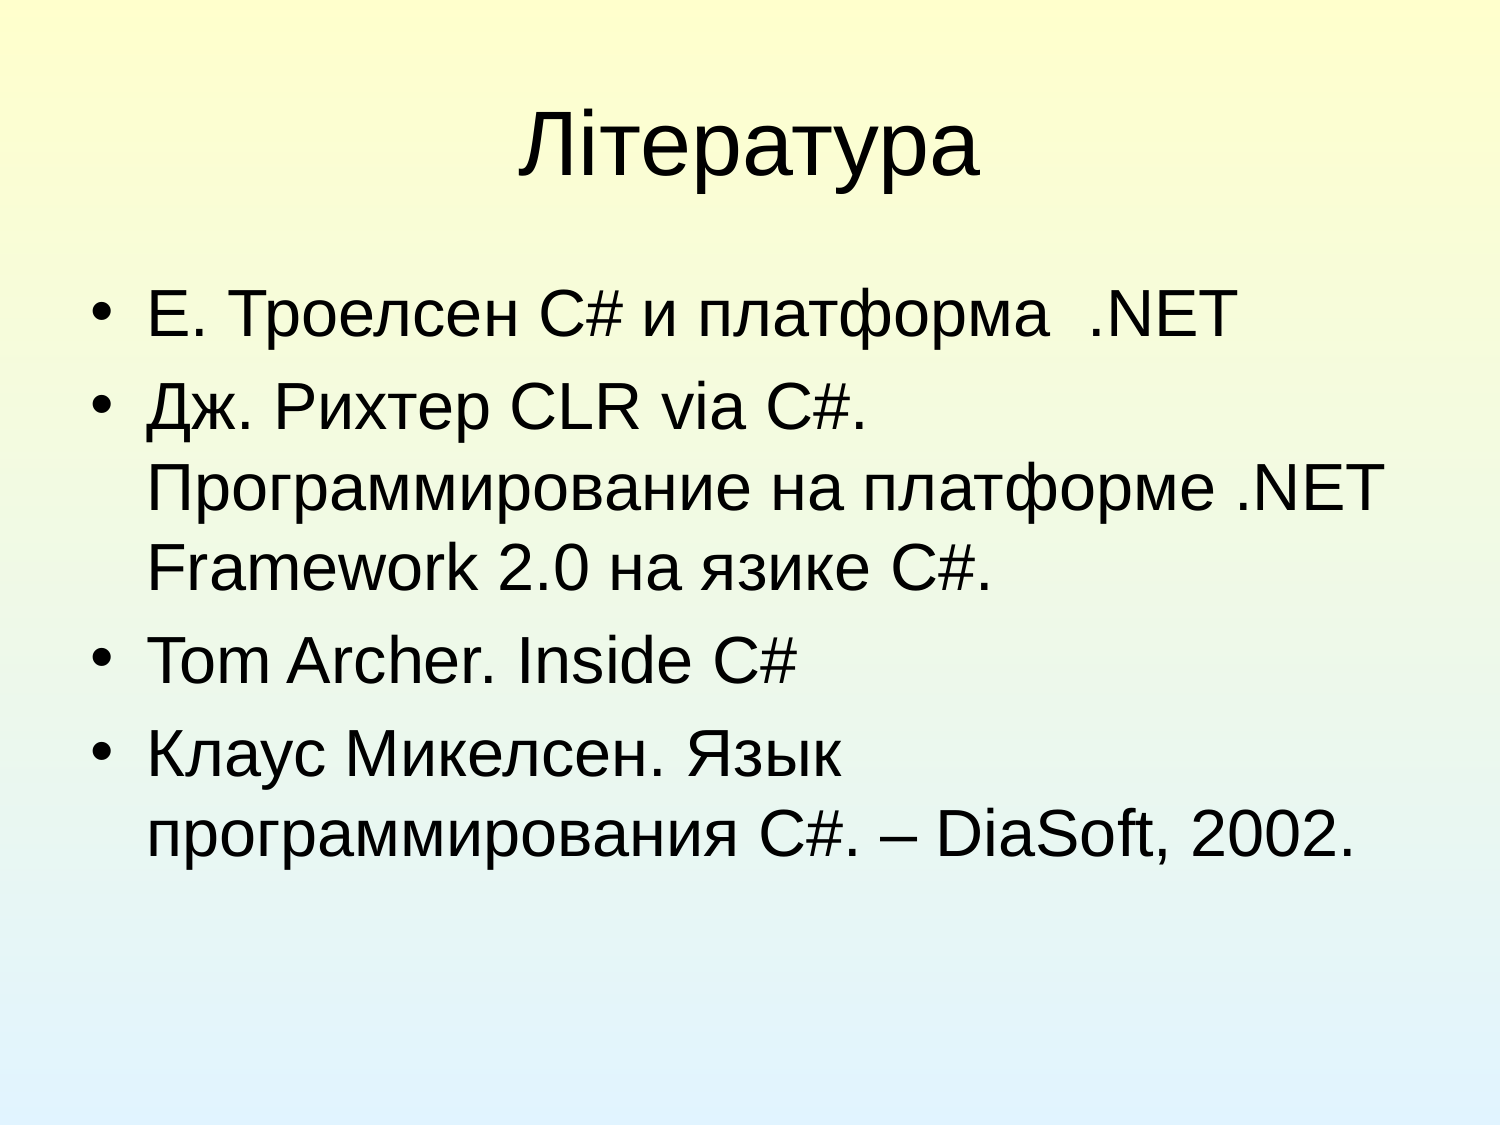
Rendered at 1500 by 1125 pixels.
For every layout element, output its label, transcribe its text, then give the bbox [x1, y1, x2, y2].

title Література [75, 45, 1425, 233]
list Е. Троелсен C# и платформа .NET Дж. Рихтер СLR via C#. Программирование на платформе .NET Framework 2.0 на язике C#. Tom Archer. Inside C# Клаус Микелсен. Язык программирования С#. – DiaSoft, 2002. [75, 262, 1425, 1005]
